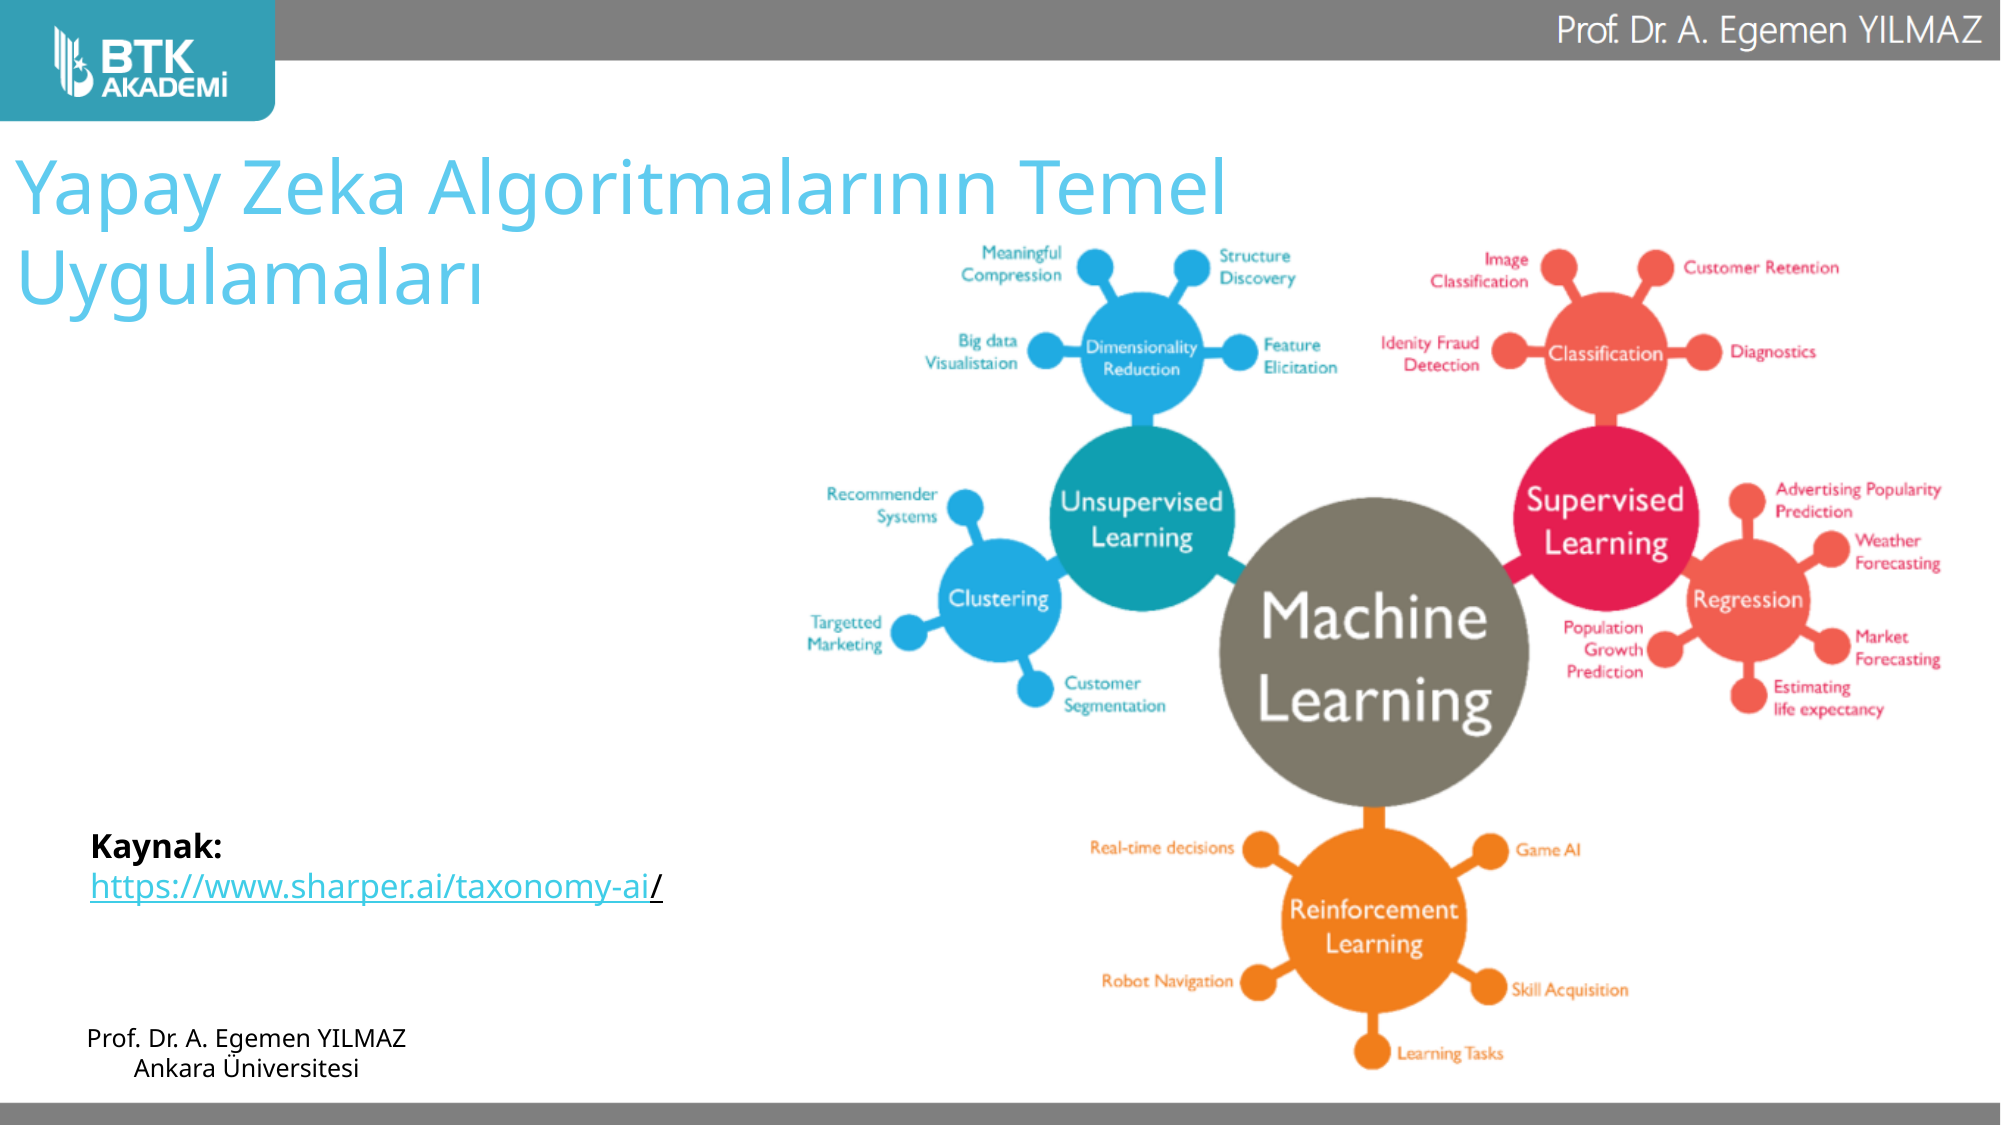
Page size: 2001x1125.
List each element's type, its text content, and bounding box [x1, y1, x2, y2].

text_box Prof. Dr. A. Egemen YILMAZ Ankara Üniversitesi [71, 1014, 422, 1090]
picture [0, 0, 2001, 1125]
title Yapay Zeka Algoritmalarının Temel Uygulamaları [0, 132, 1625, 349]
text_box Kaynak: https://www.sharper.ai/taxonomy-ai/ [75, 817, 756, 918]
